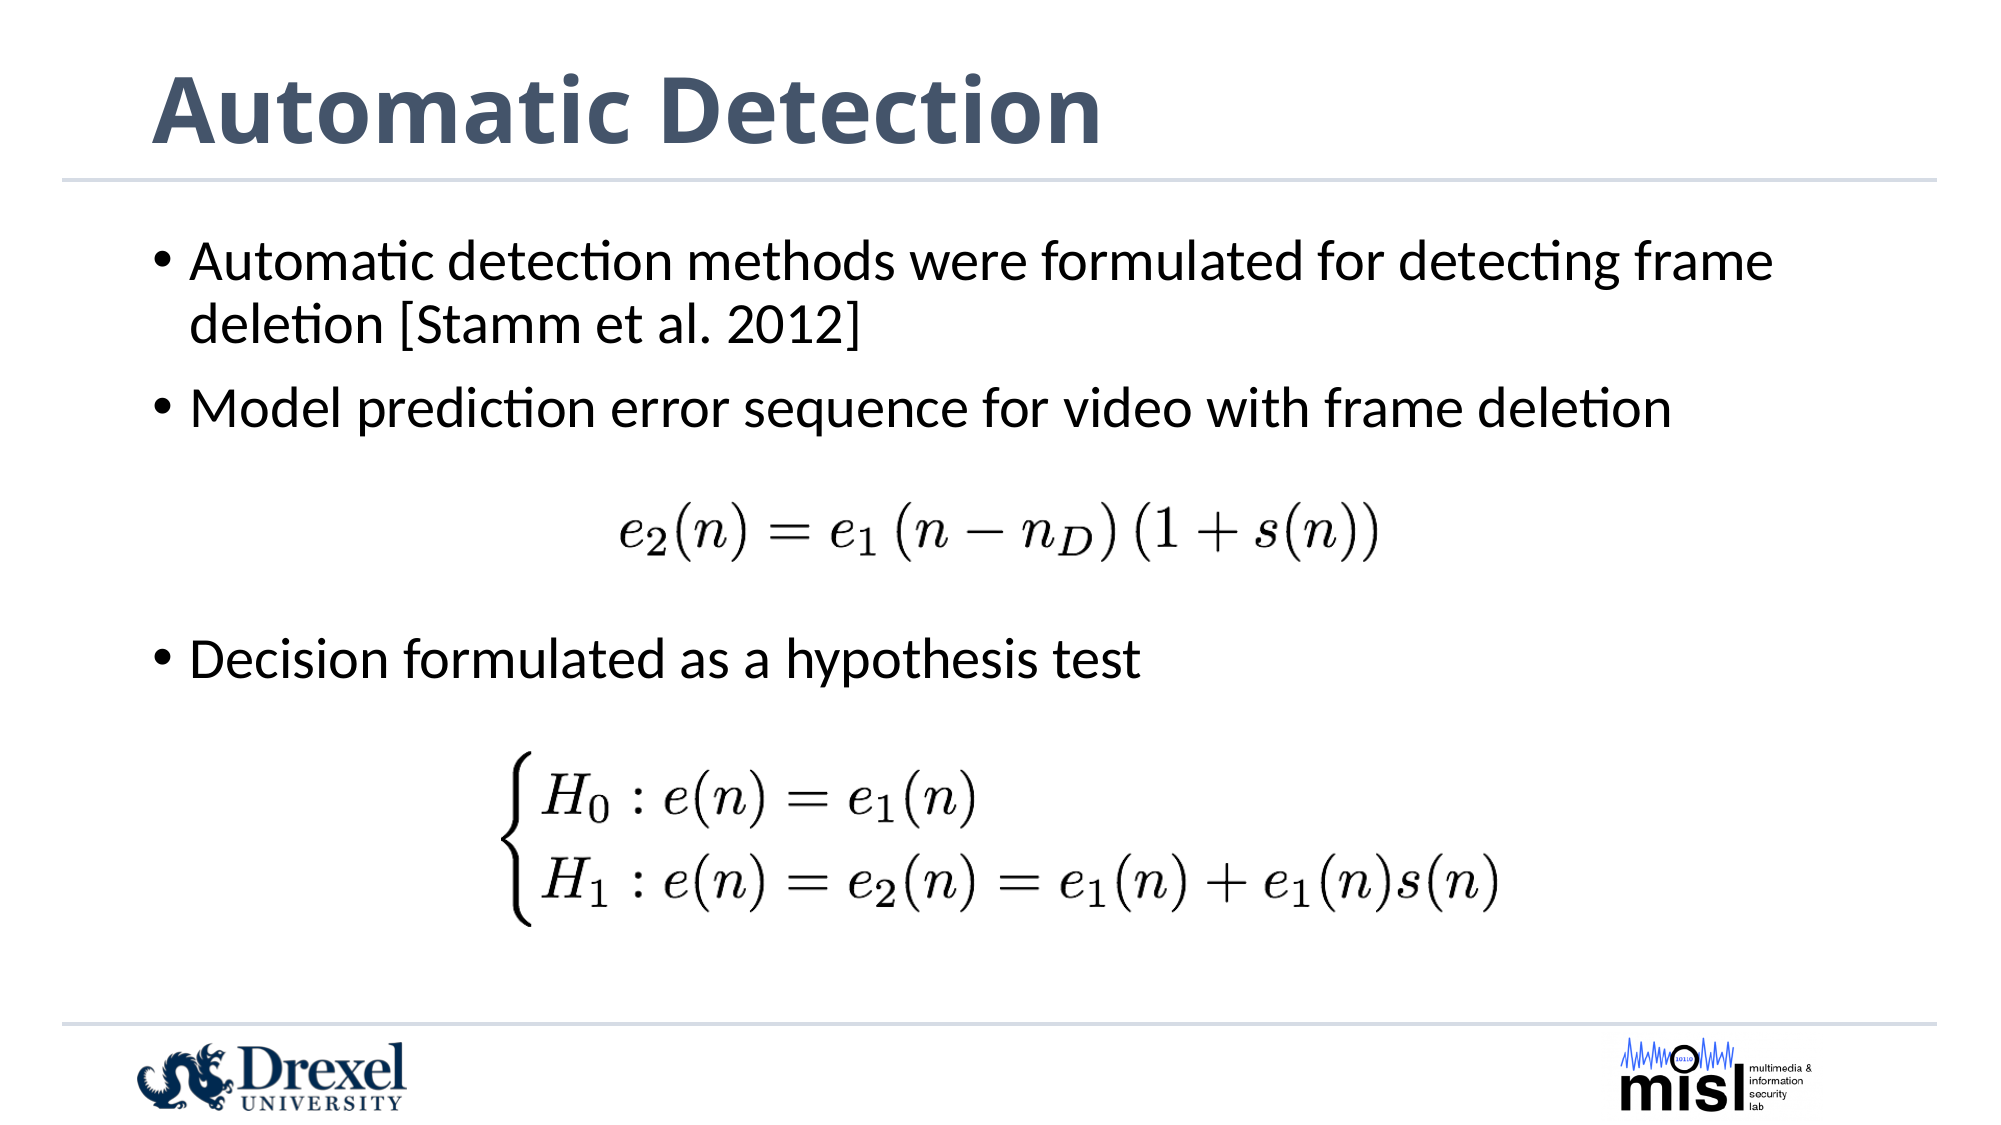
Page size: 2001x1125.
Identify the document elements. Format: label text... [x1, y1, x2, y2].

picture [137, 1042, 407, 1111]
picture [500, 749, 1499, 929]
list Automatic detection methods were formulated for detecting frame deletion [Stamm et al. 2012] Model prediction error sequence for video with frame deletion Decision formulated as a hypothesis test [137, 223, 1863, 1014]
title Automatic Detection [137, 5, 1863, 223]
picture [1601, 1032, 1823, 1121]
picture [620, 499, 1380, 563]
